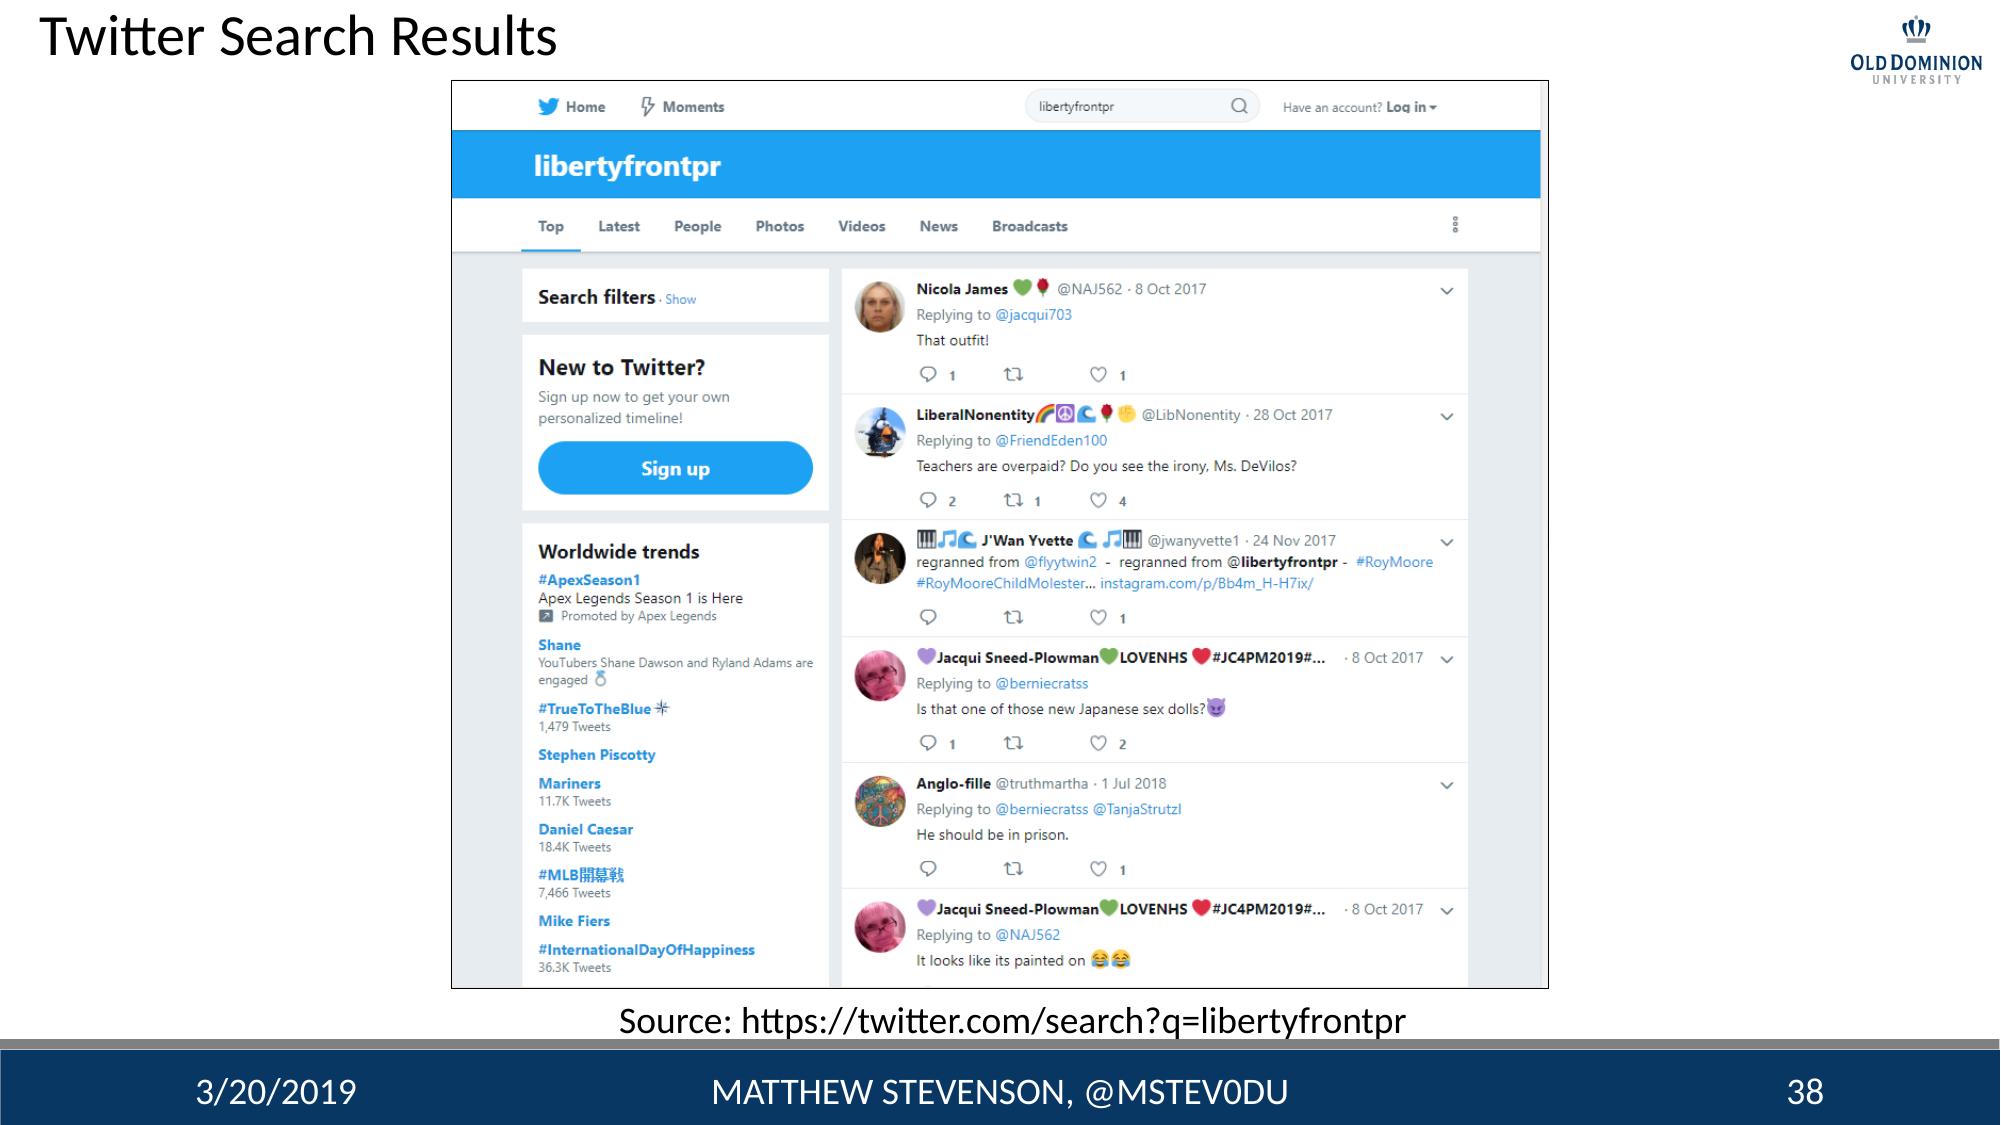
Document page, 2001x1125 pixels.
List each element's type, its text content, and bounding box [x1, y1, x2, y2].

footer Matthew Stevenson, @mstev0du [604, 1059, 1396, 1120]
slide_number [180, 1059, 586, 1120]
picture [1851, 15, 1982, 84]
picture [450, 79, 1550, 990]
slide_number 38 [1624, 1059, 1840, 1120]
text_box Twitter Search Results [24, 0, 692, 75]
text_box Source: https://twitter.com/search?q=libertyfrontpr [604, 998, 1496, 1049]
